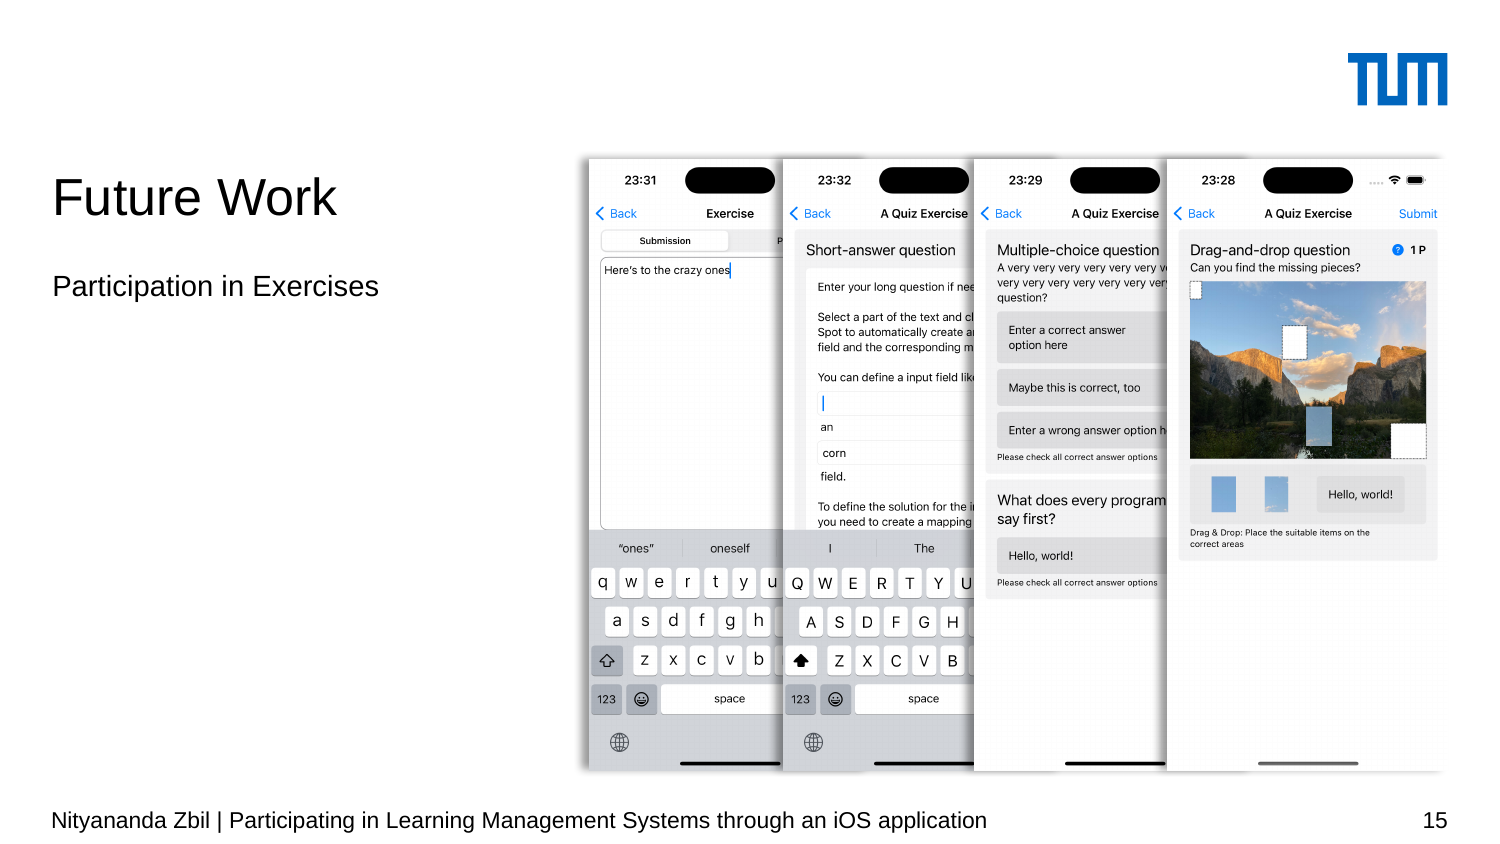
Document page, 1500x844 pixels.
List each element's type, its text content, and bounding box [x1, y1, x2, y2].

footer Nityananda Zbil | Participating in Learning Management Systems through an iOS application [51, 796, 1112, 842]
slide_number 15 [1112, 796, 1448, 842]
list Participation in Exercises [52, 262, 578, 771]
title Future Work [52, 159, 577, 223]
picture [588, 159, 1450, 771]
